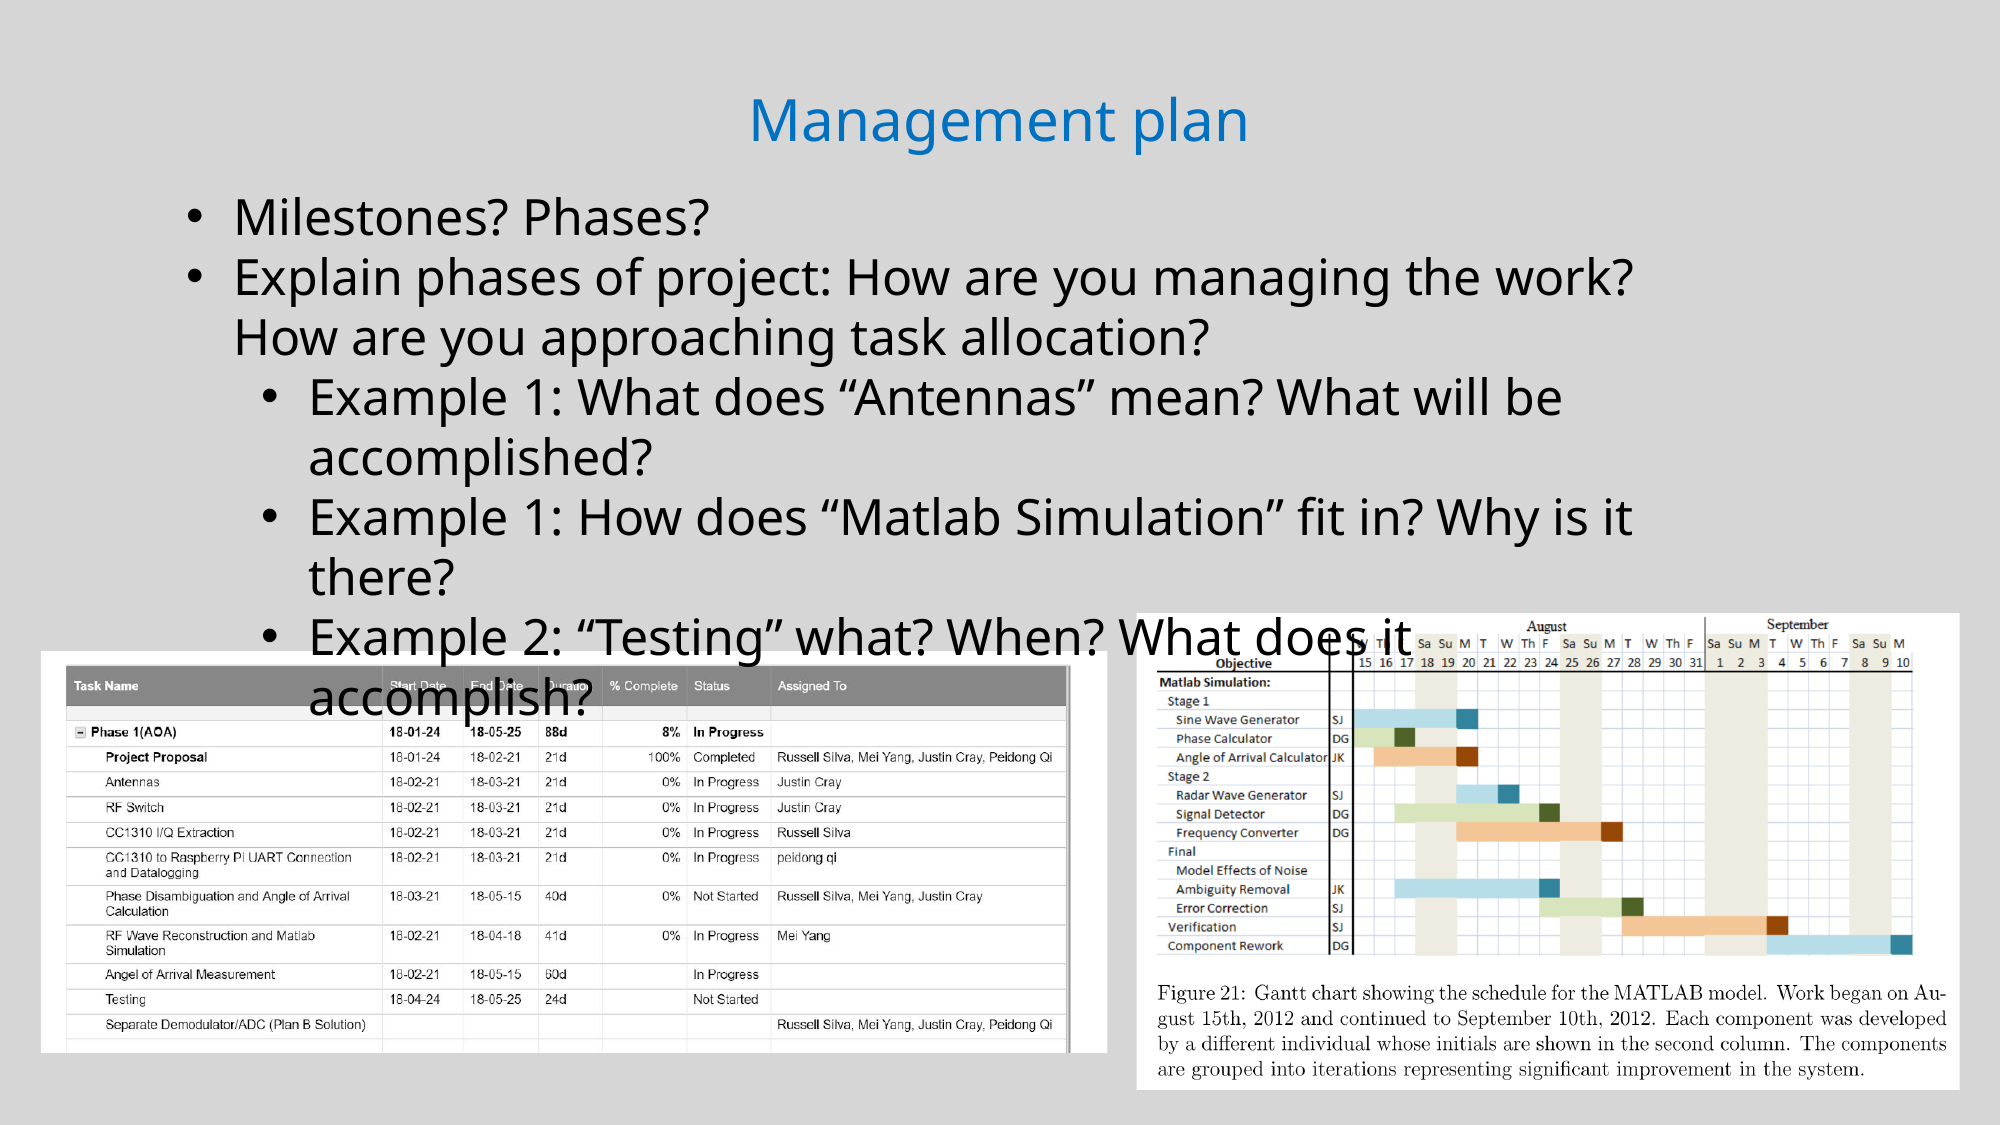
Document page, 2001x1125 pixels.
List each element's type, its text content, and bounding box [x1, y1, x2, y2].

picture [40, 651, 1108, 1053]
text_box Management plan [270, 75, 1730, 161]
picture [1136, 613, 1960, 1090]
text_box Milestones? Phases? Explain phases of project: How are you managing the work? How are you approaching task allocation? Example 1: What does “Antennas” mean? What will be accomplished? Example 1: How does “Matlab Simulation” fit in? Why is it there? Example 2: “Testing” what? When? What does it accomplish? [96, 177, 1660, 733]
